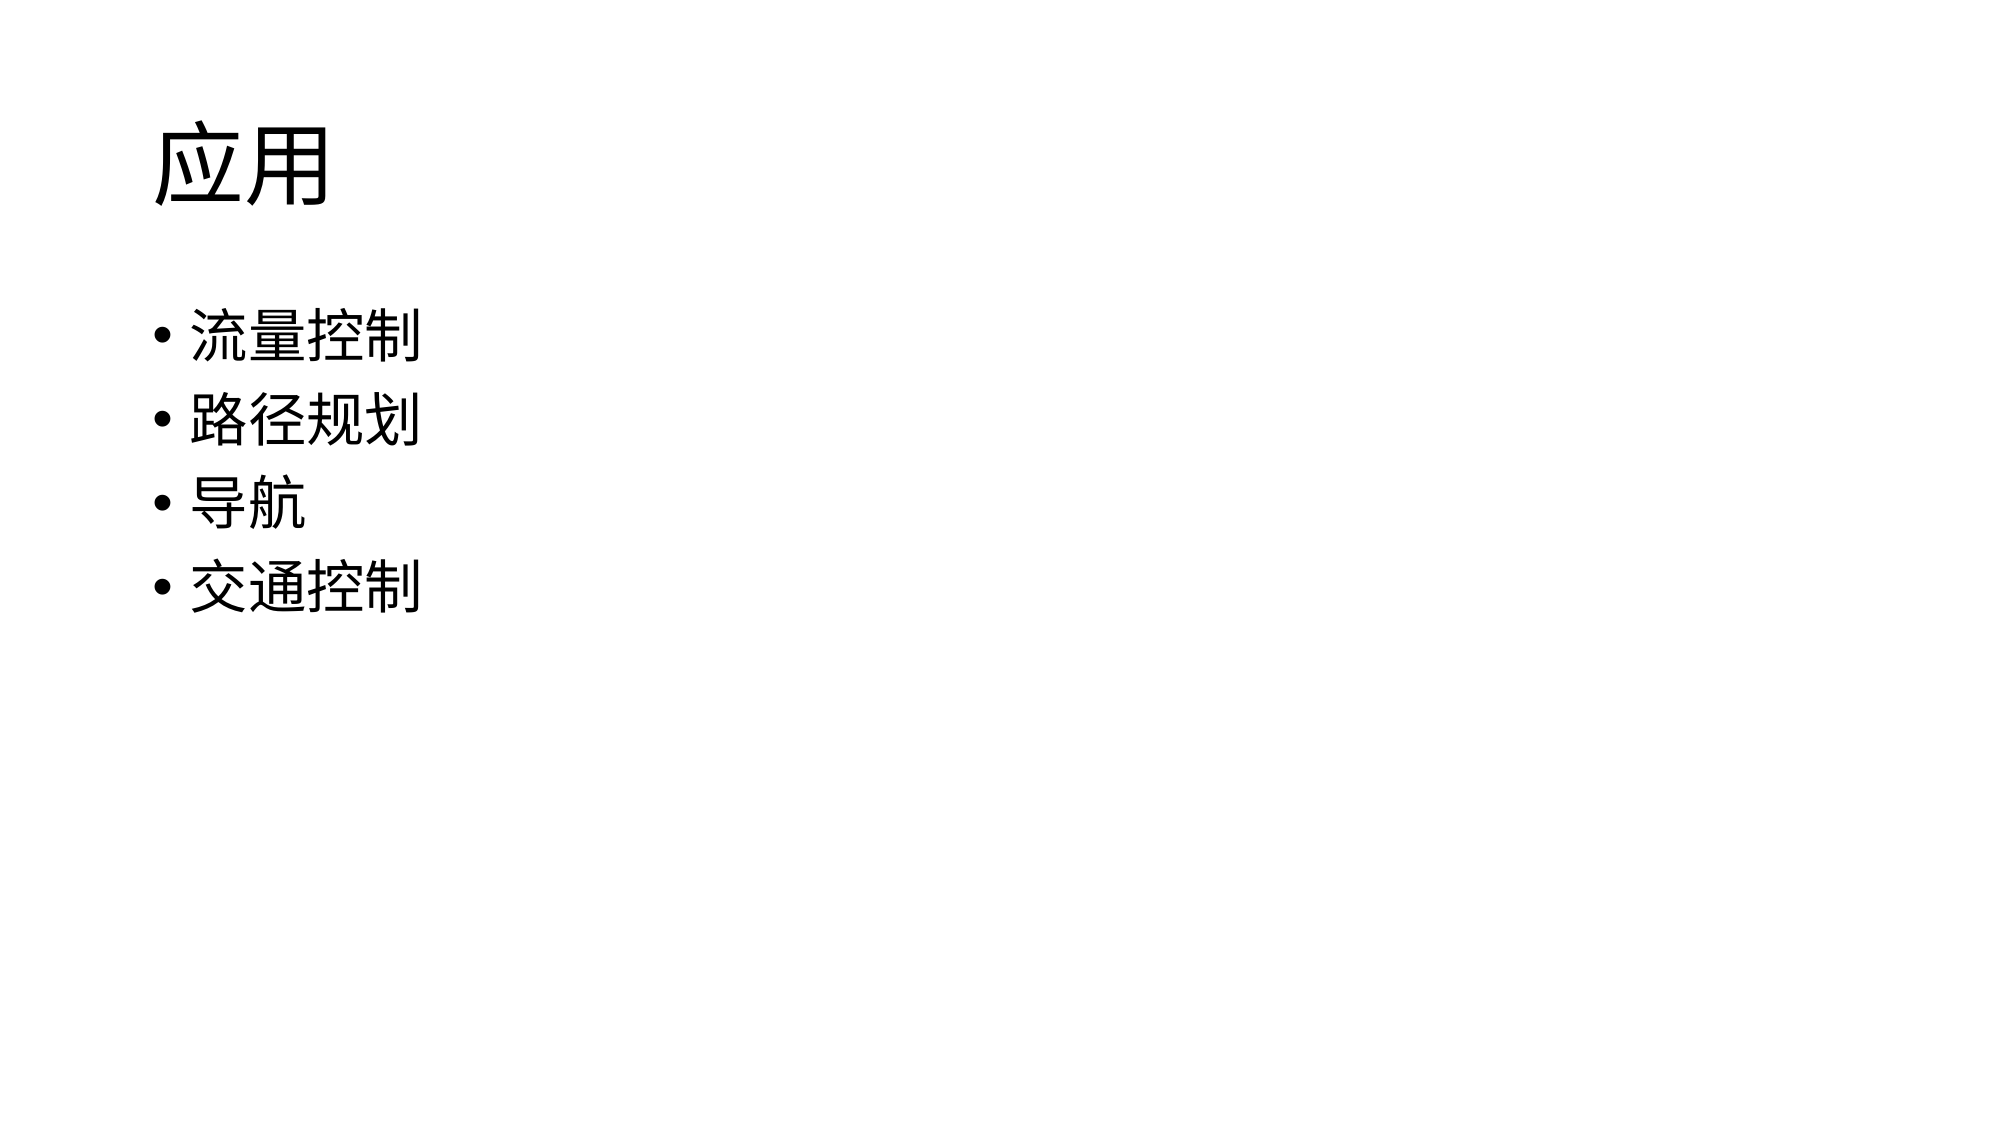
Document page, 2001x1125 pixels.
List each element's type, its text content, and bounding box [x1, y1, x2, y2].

title 应用 [137, 59, 1863, 278]
list 流量控制 路径规划 导航 交通控制 [137, 299, 1863, 1014]
